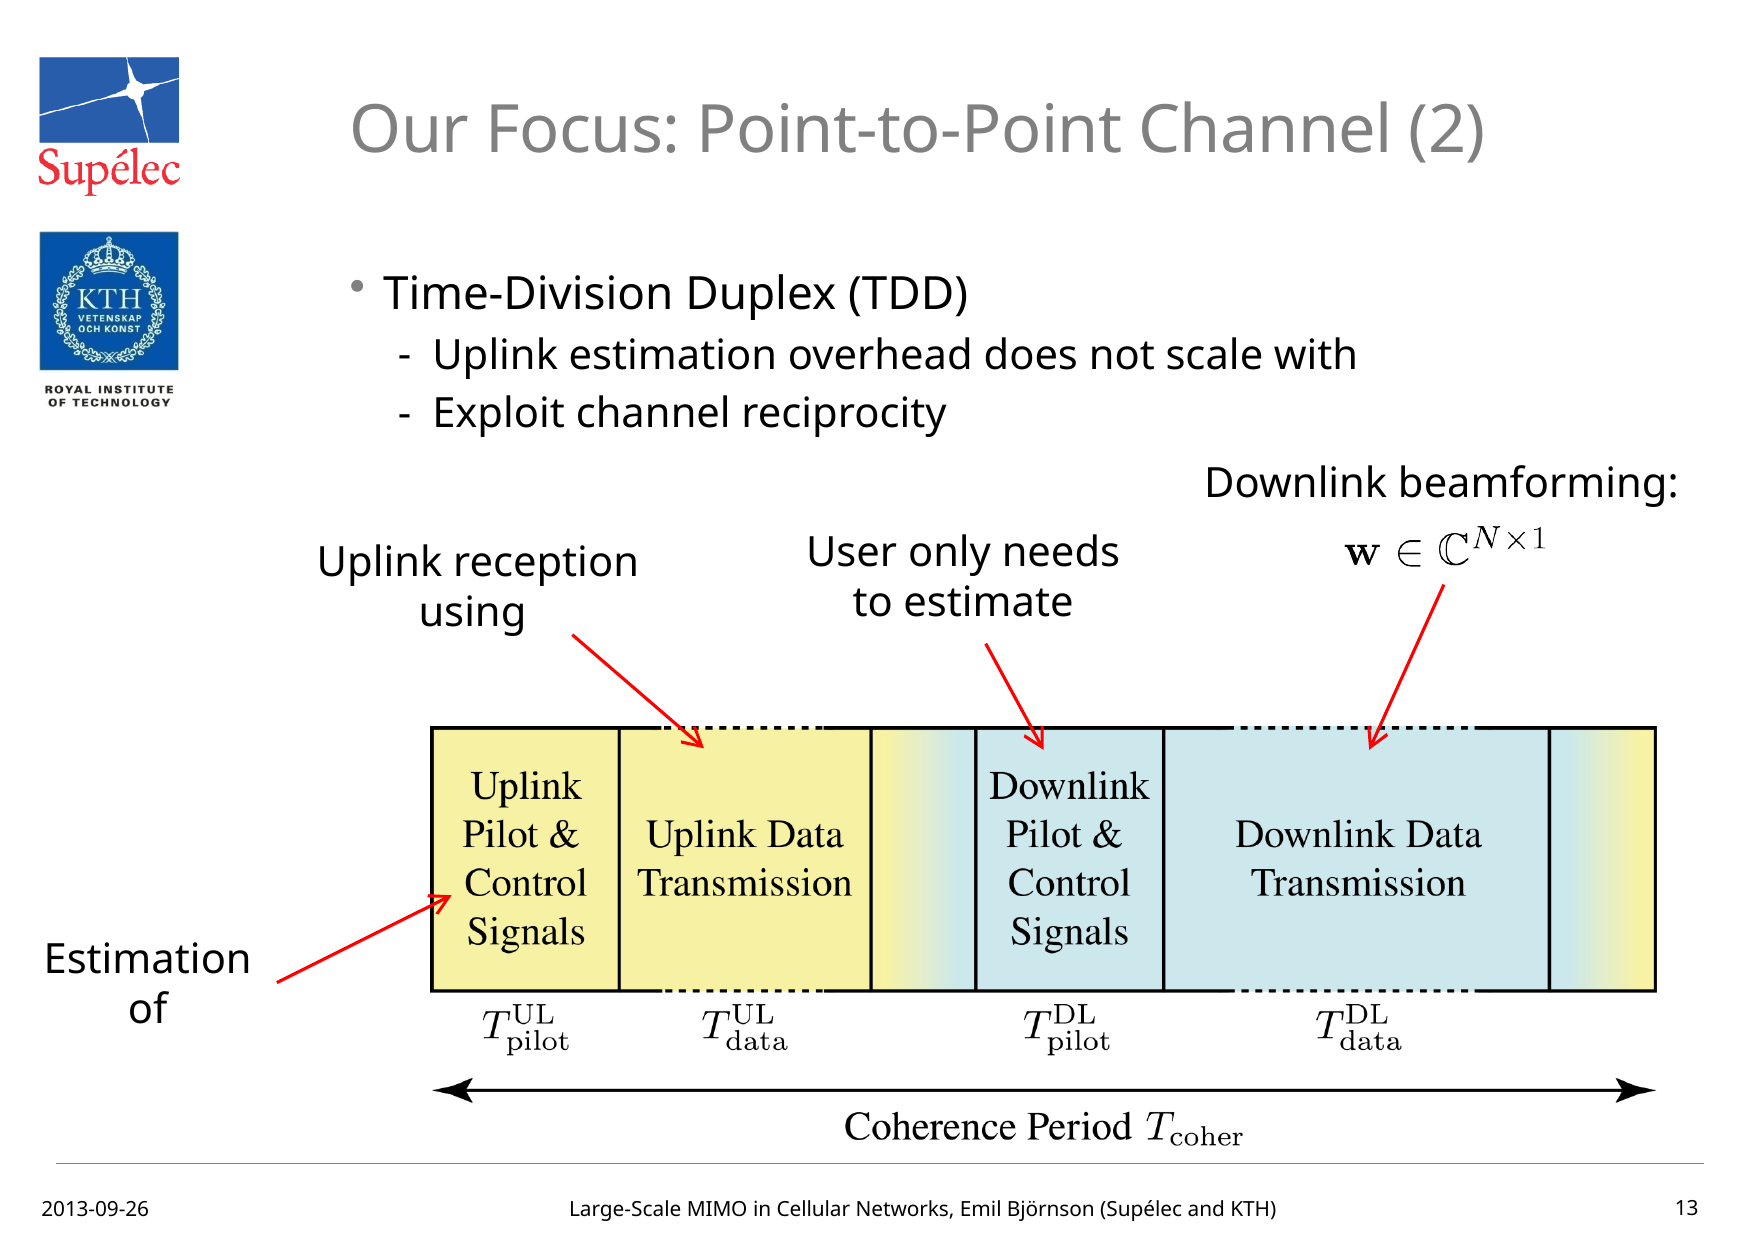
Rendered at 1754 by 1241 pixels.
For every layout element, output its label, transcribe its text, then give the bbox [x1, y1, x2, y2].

picture [1343, 521, 1549, 609]
picture [38, 57, 180, 196]
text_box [1368, 584, 1445, 750]
picture [430, 726, 1657, 1152]
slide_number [26, 1175, 206, 1241]
slide_number 13 [1627, 1175, 1714, 1241]
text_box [985, 643, 1044, 751]
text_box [276, 894, 452, 983]
text_box Downlink beamforming: [1189, 448, 1694, 513]
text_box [571, 634, 705, 749]
picture [39, 231, 179, 408]
title Our Focus: Point-to-Point Channel (2) [349, 22, 1663, 230]
footer Large-Scale MIMO in Cellular Networks, Emil Björnson (Supélec and KTH) [354, 1175, 1492, 1241]
